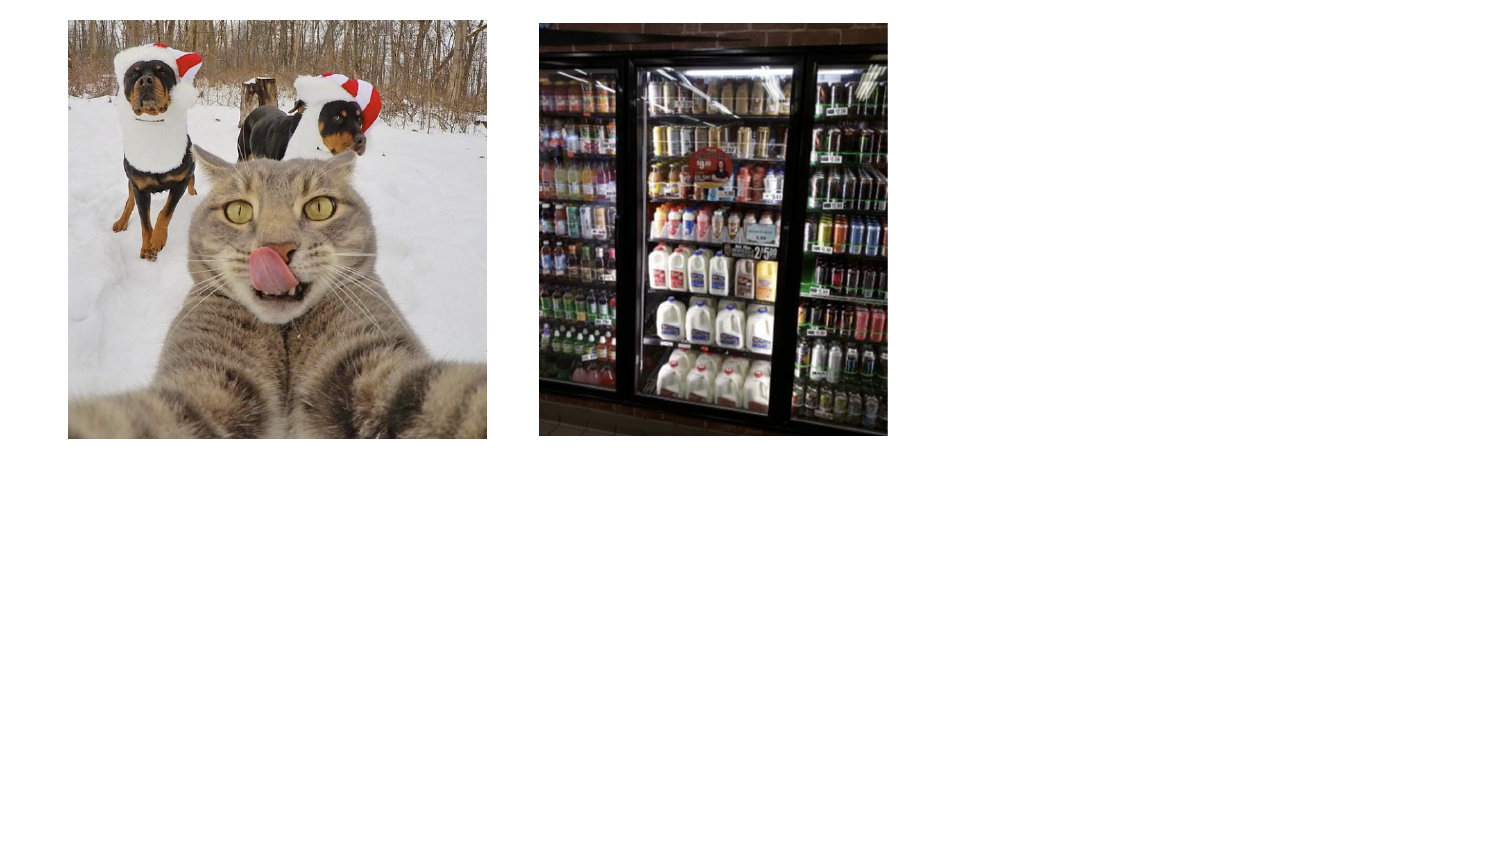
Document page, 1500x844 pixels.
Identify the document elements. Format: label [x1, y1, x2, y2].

picture [68, 20, 487, 440]
picture [539, 23, 888, 436]
